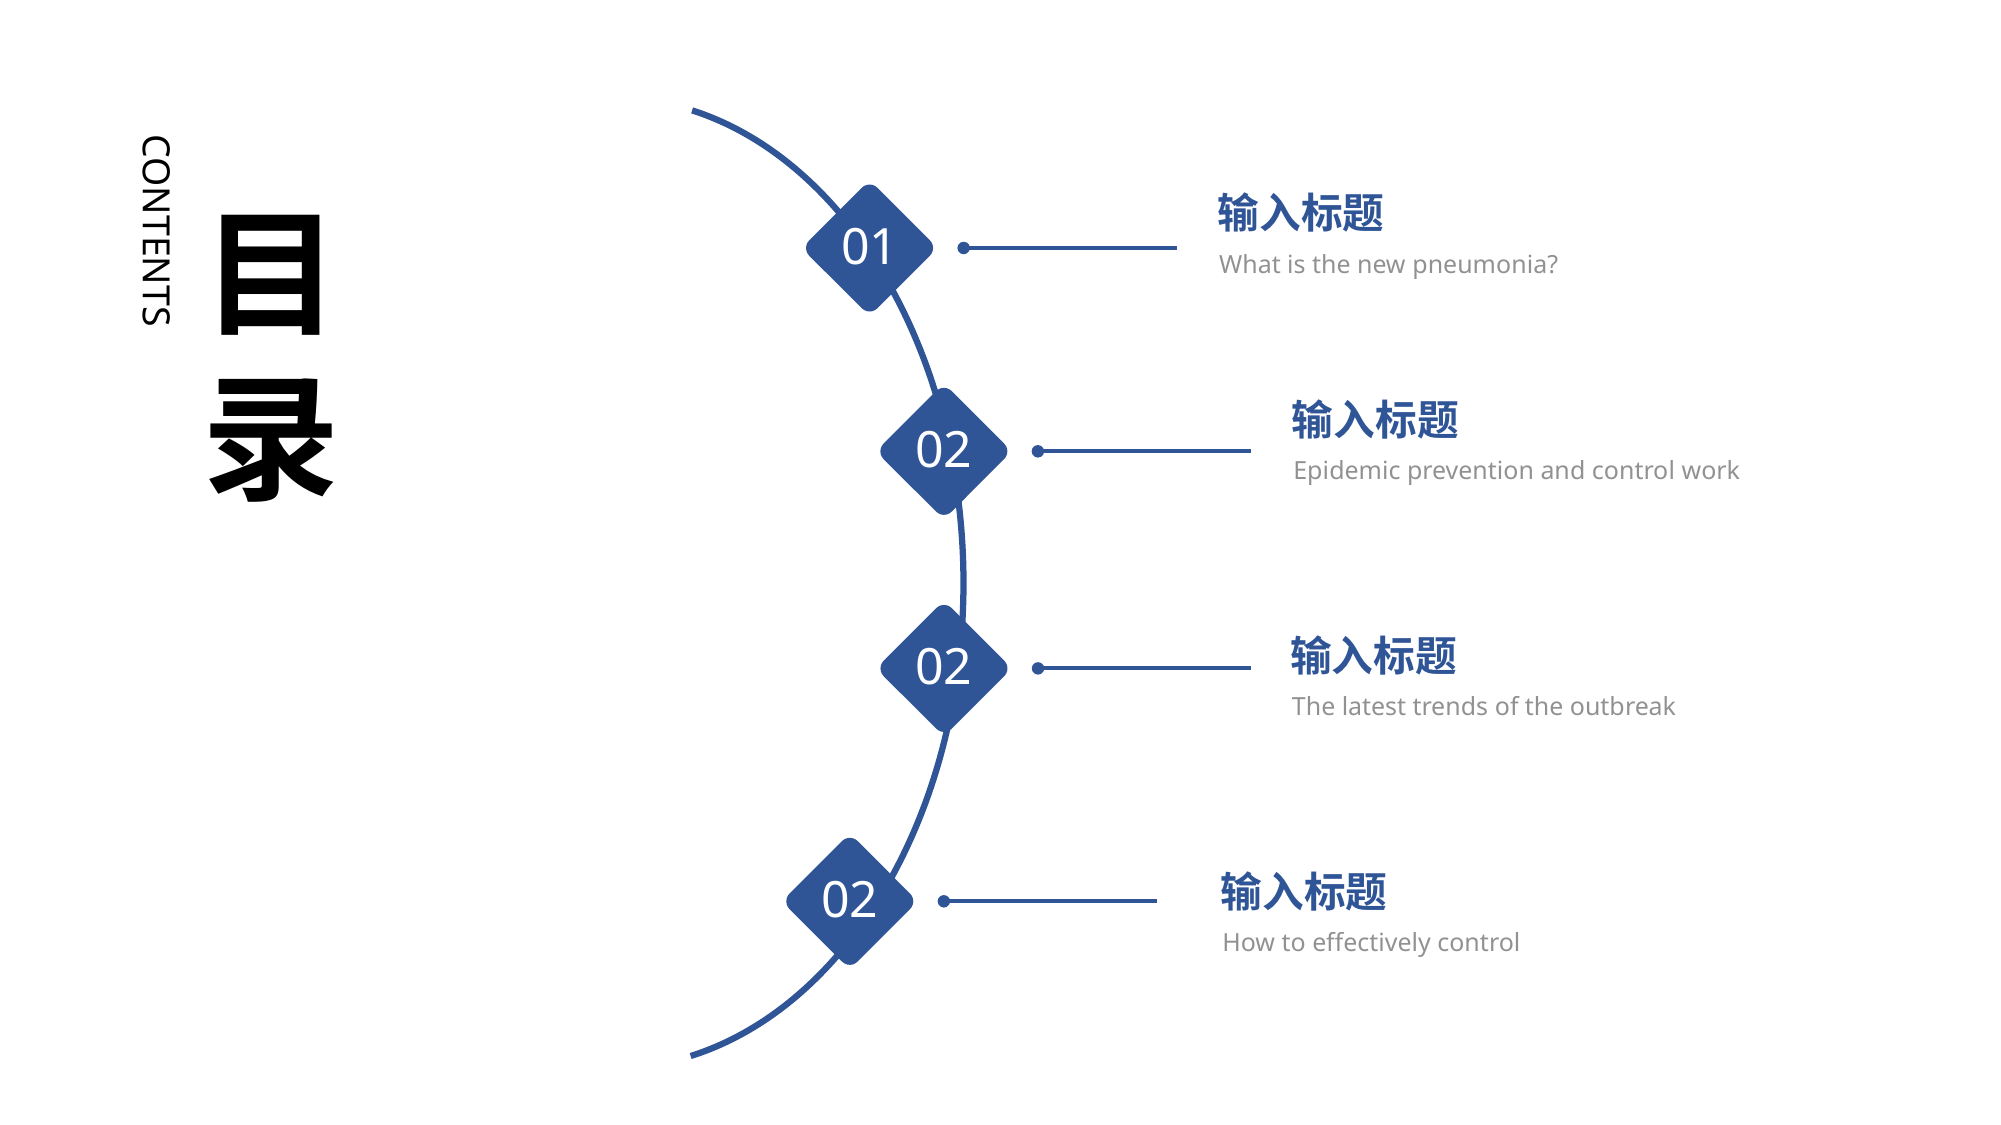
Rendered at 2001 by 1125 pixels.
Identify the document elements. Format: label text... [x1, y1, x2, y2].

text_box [1275, 622, 1893, 729]
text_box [1202, 179, 1820, 287]
text_box 目 录 [187, 179, 356, 525]
text_box CONTENTS [127, 119, 188, 370]
text_box [612, 109, 965, 1057]
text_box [821, 199, 1177, 297]
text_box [801, 853, 1157, 950]
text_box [895, 403, 1251, 500]
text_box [895, 620, 1252, 717]
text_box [1205, 858, 1823, 965]
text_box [1276, 386, 1894, 493]
